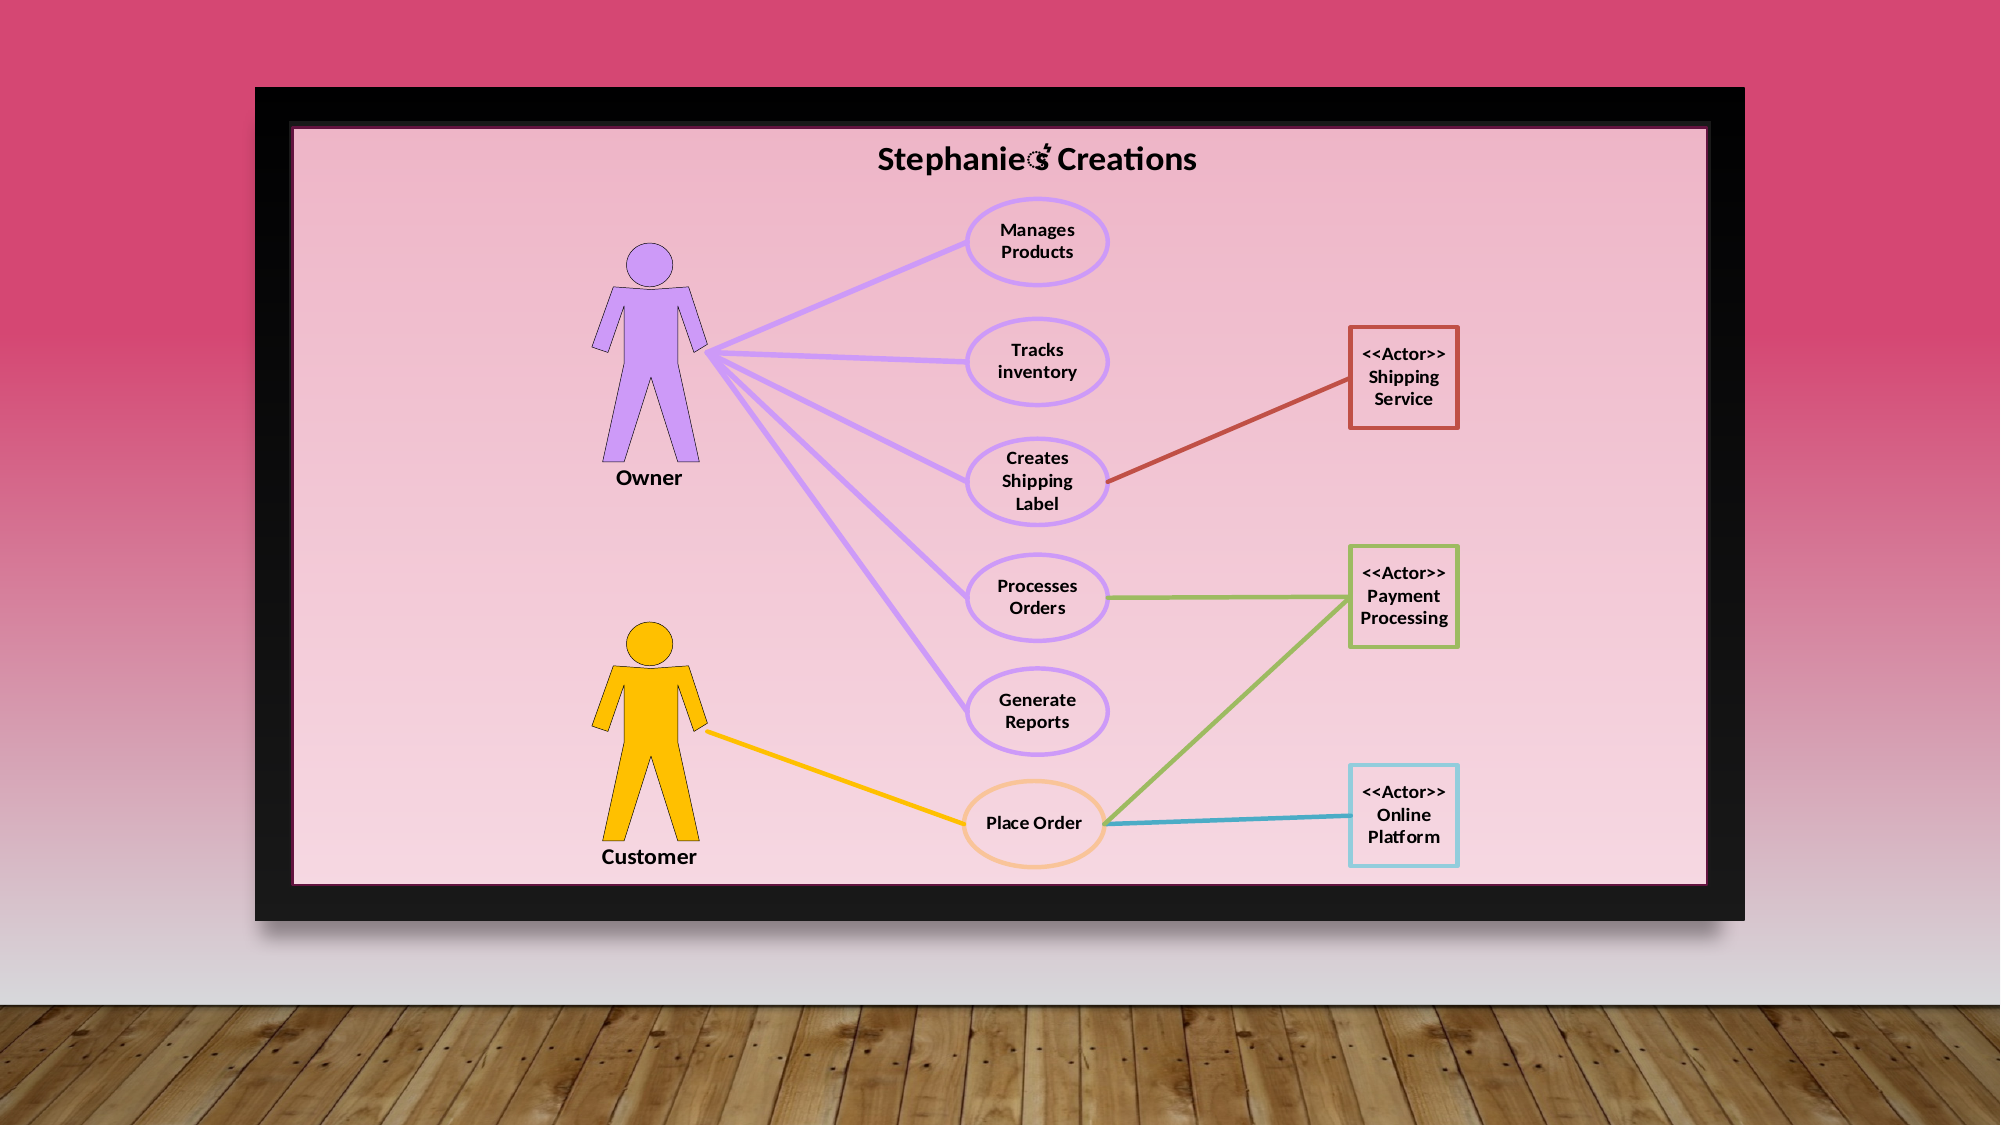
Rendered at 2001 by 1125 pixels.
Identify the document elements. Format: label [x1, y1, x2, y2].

text_box [254, 87, 1745, 921]
picture [587, 127, 1461, 883]
picture [0, 1005, 2000, 1125]
text_box [291, 126, 1708, 886]
